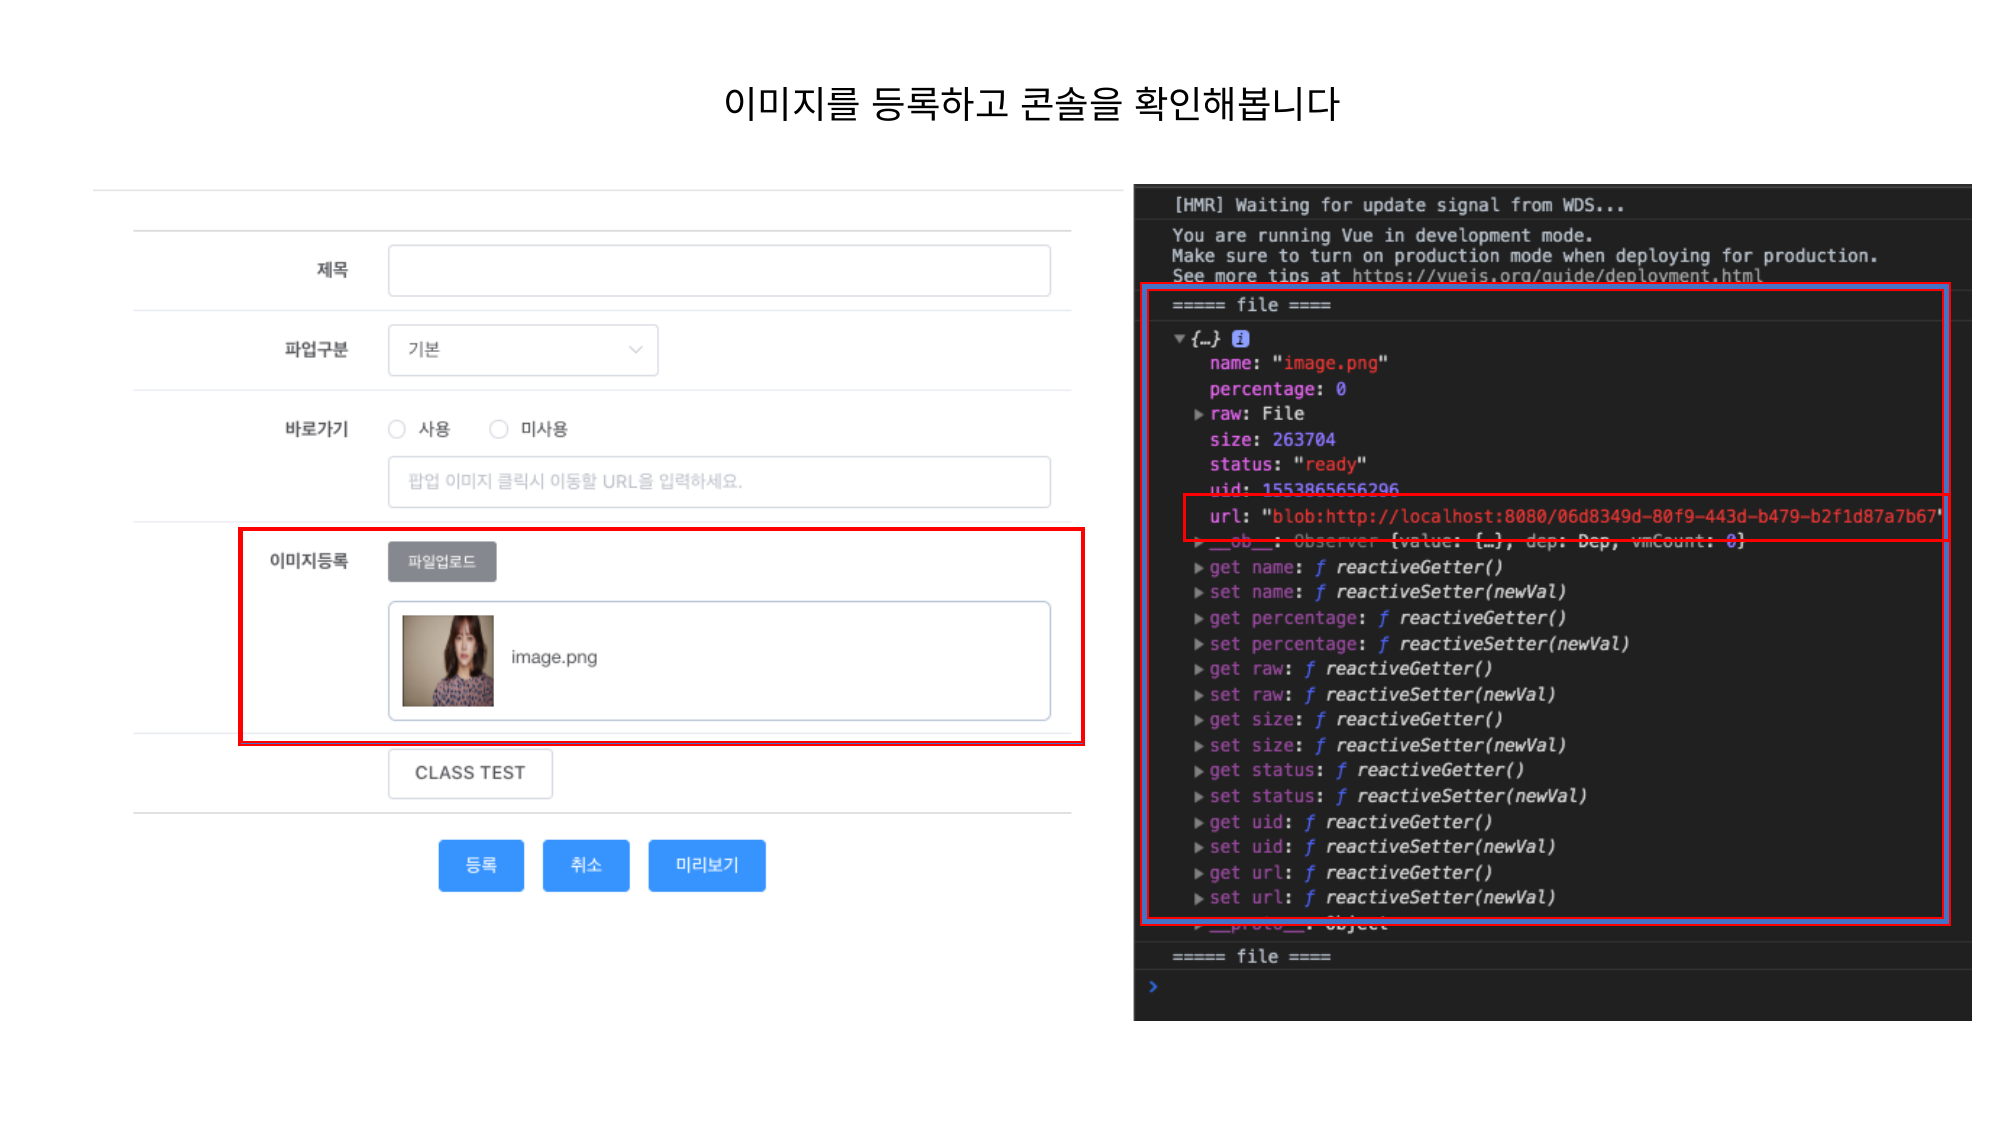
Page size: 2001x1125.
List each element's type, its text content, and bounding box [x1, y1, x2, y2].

text_box 이미지를 등록하고 콘솔을 확인해봅니다 [708, 73, 1357, 134]
picture [93, 184, 1972, 1021]
